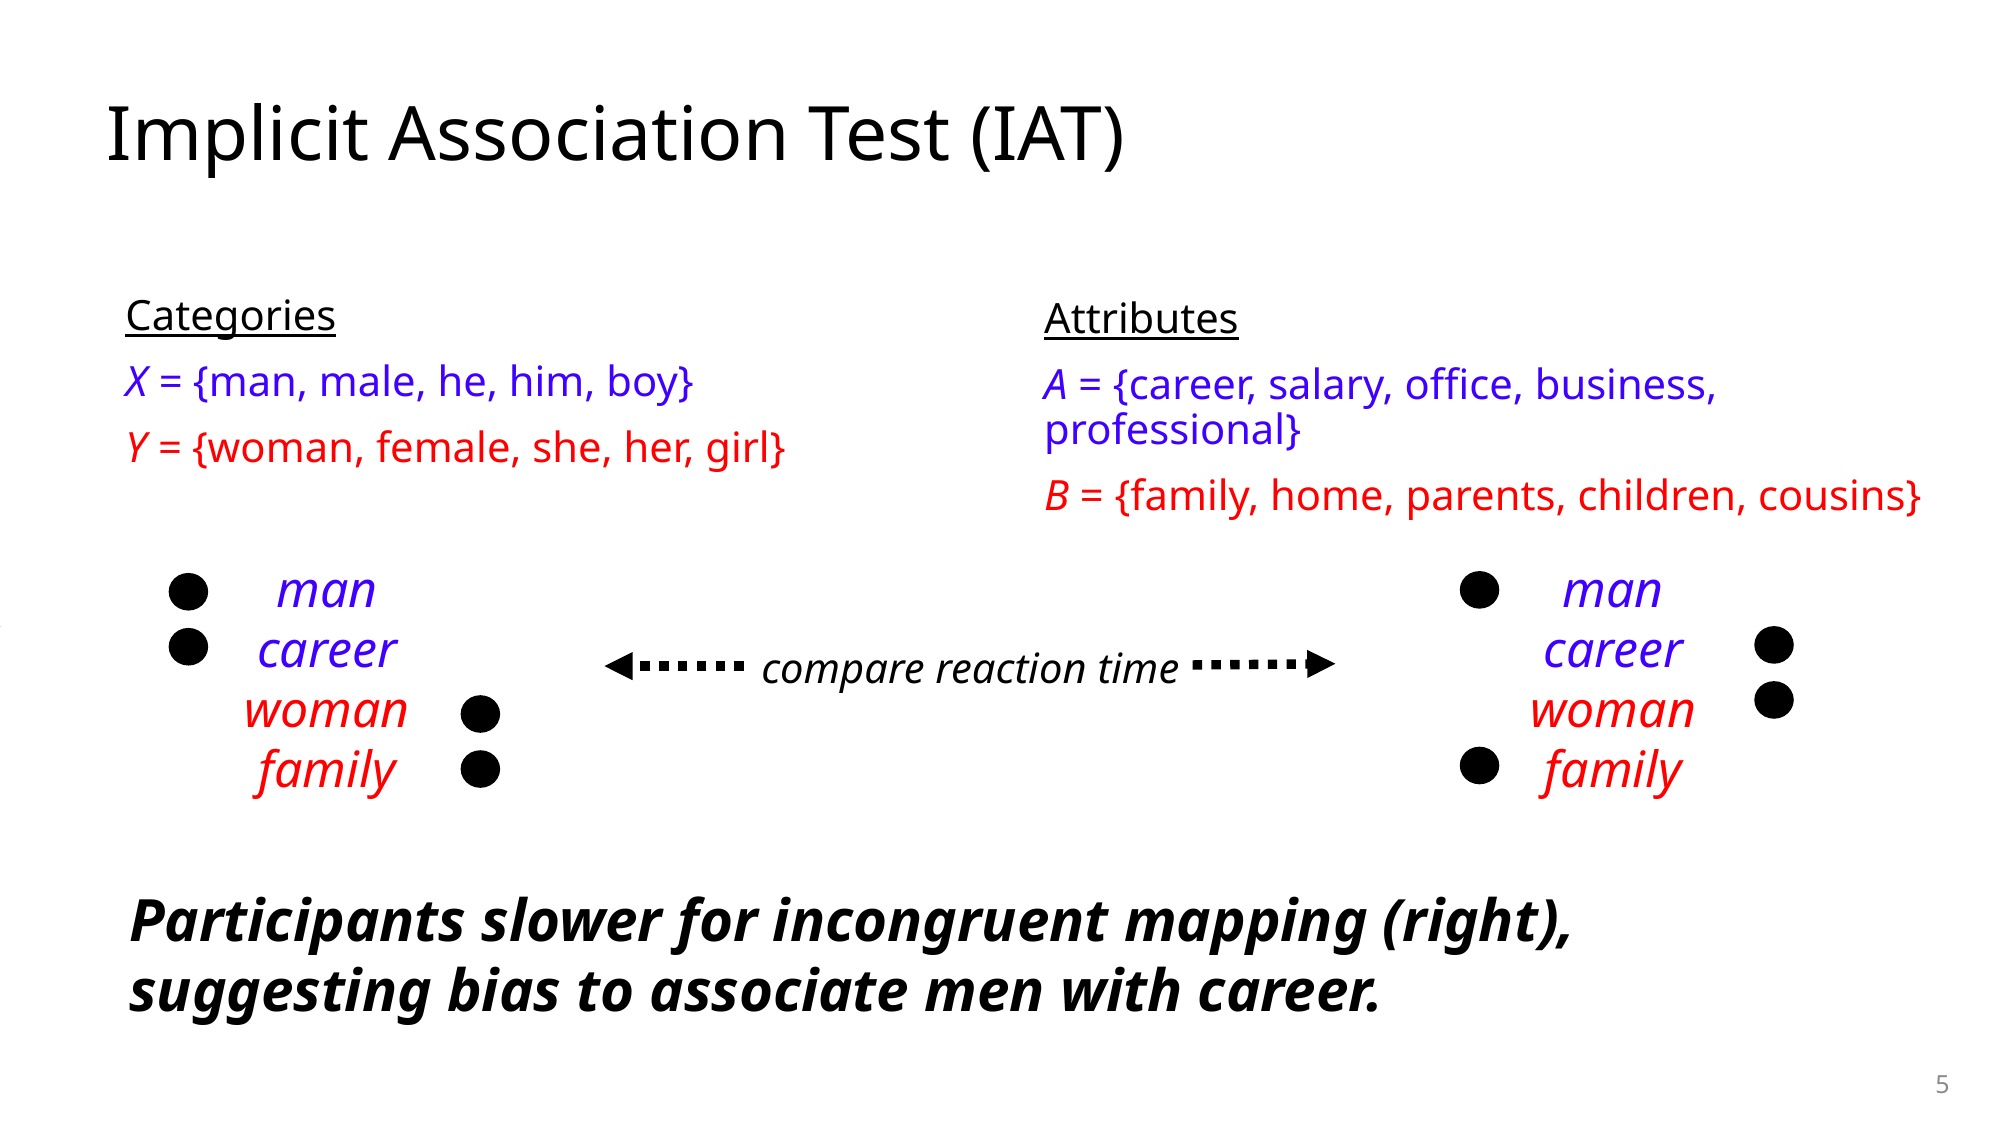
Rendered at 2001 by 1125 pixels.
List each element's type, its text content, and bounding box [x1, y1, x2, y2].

text_box man career woman family [1515, 549, 1712, 805]
text_box Attributes A = {career, salary, office, business, professional} B = {family, home, parents, children, cousins} [1029, 219, 1980, 544]
text_box Participants slower for incongruent mapping (right), suggesting bias to associate men with career. [114, 876, 1898, 1031]
text_box man career woman family [229, 549, 425, 805]
text_box [1753, 680, 1795, 720]
slide_number 5 [1514, 1055, 1965, 1116]
list Categories X = {man, male, he, him, boy} Y = {woman, female, she, her, girl} [110, 287, 1000, 523]
text_box [1458, 745, 1501, 786]
text_box [1458, 570, 1501, 610]
text_box [1753, 625, 1795, 665]
title Implicit Association Test (IAT) [91, 27, 1817, 246]
text_box compare reaction time [746, 634, 1195, 700]
text_box [459, 694, 502, 734]
text_box [167, 626, 210, 667]
text_box [167, 571, 210, 612]
text_box [459, 749, 502, 789]
